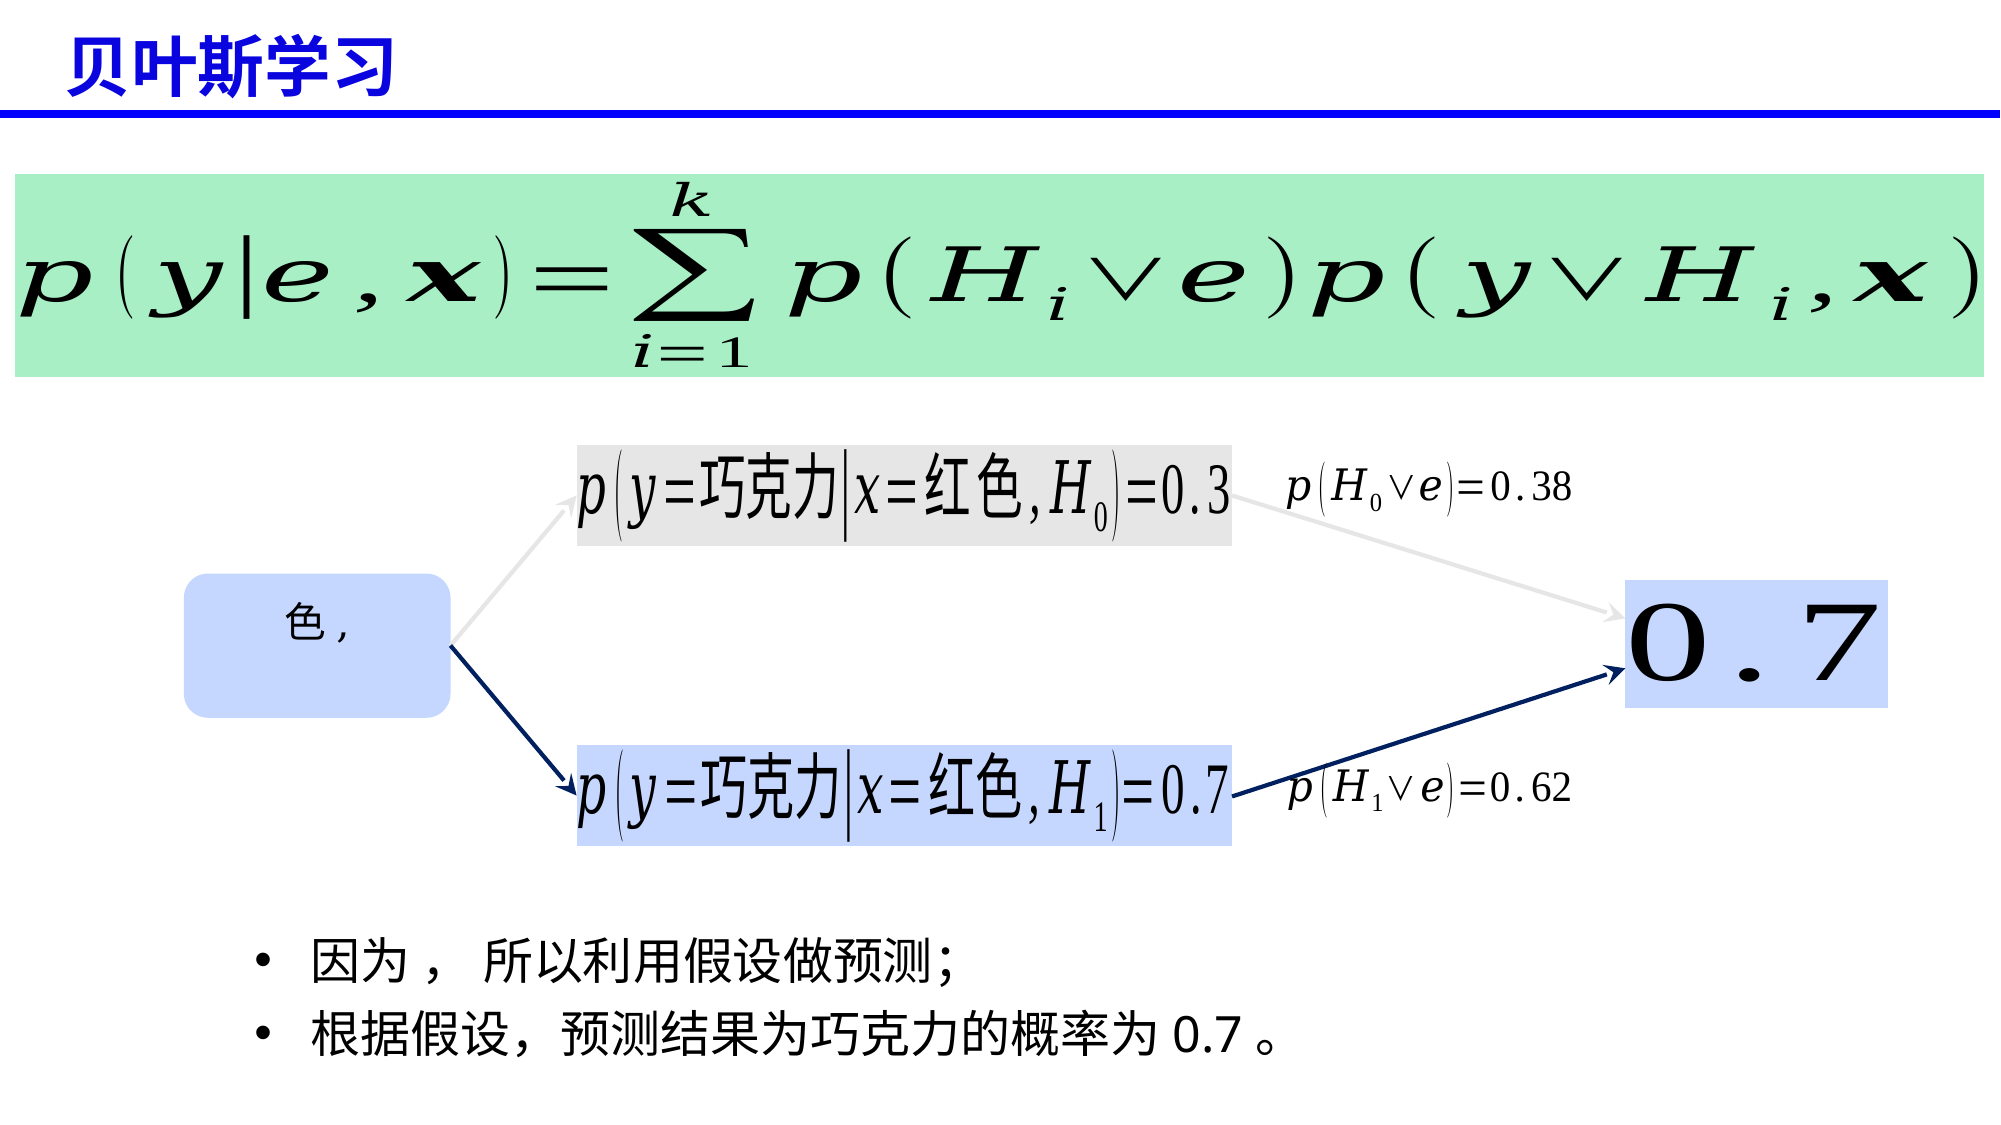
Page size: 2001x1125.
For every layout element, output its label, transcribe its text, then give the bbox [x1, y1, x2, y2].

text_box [183, 444, 1888, 847]
text_box 贝叶斯学习 [49, 17, 1596, 110]
